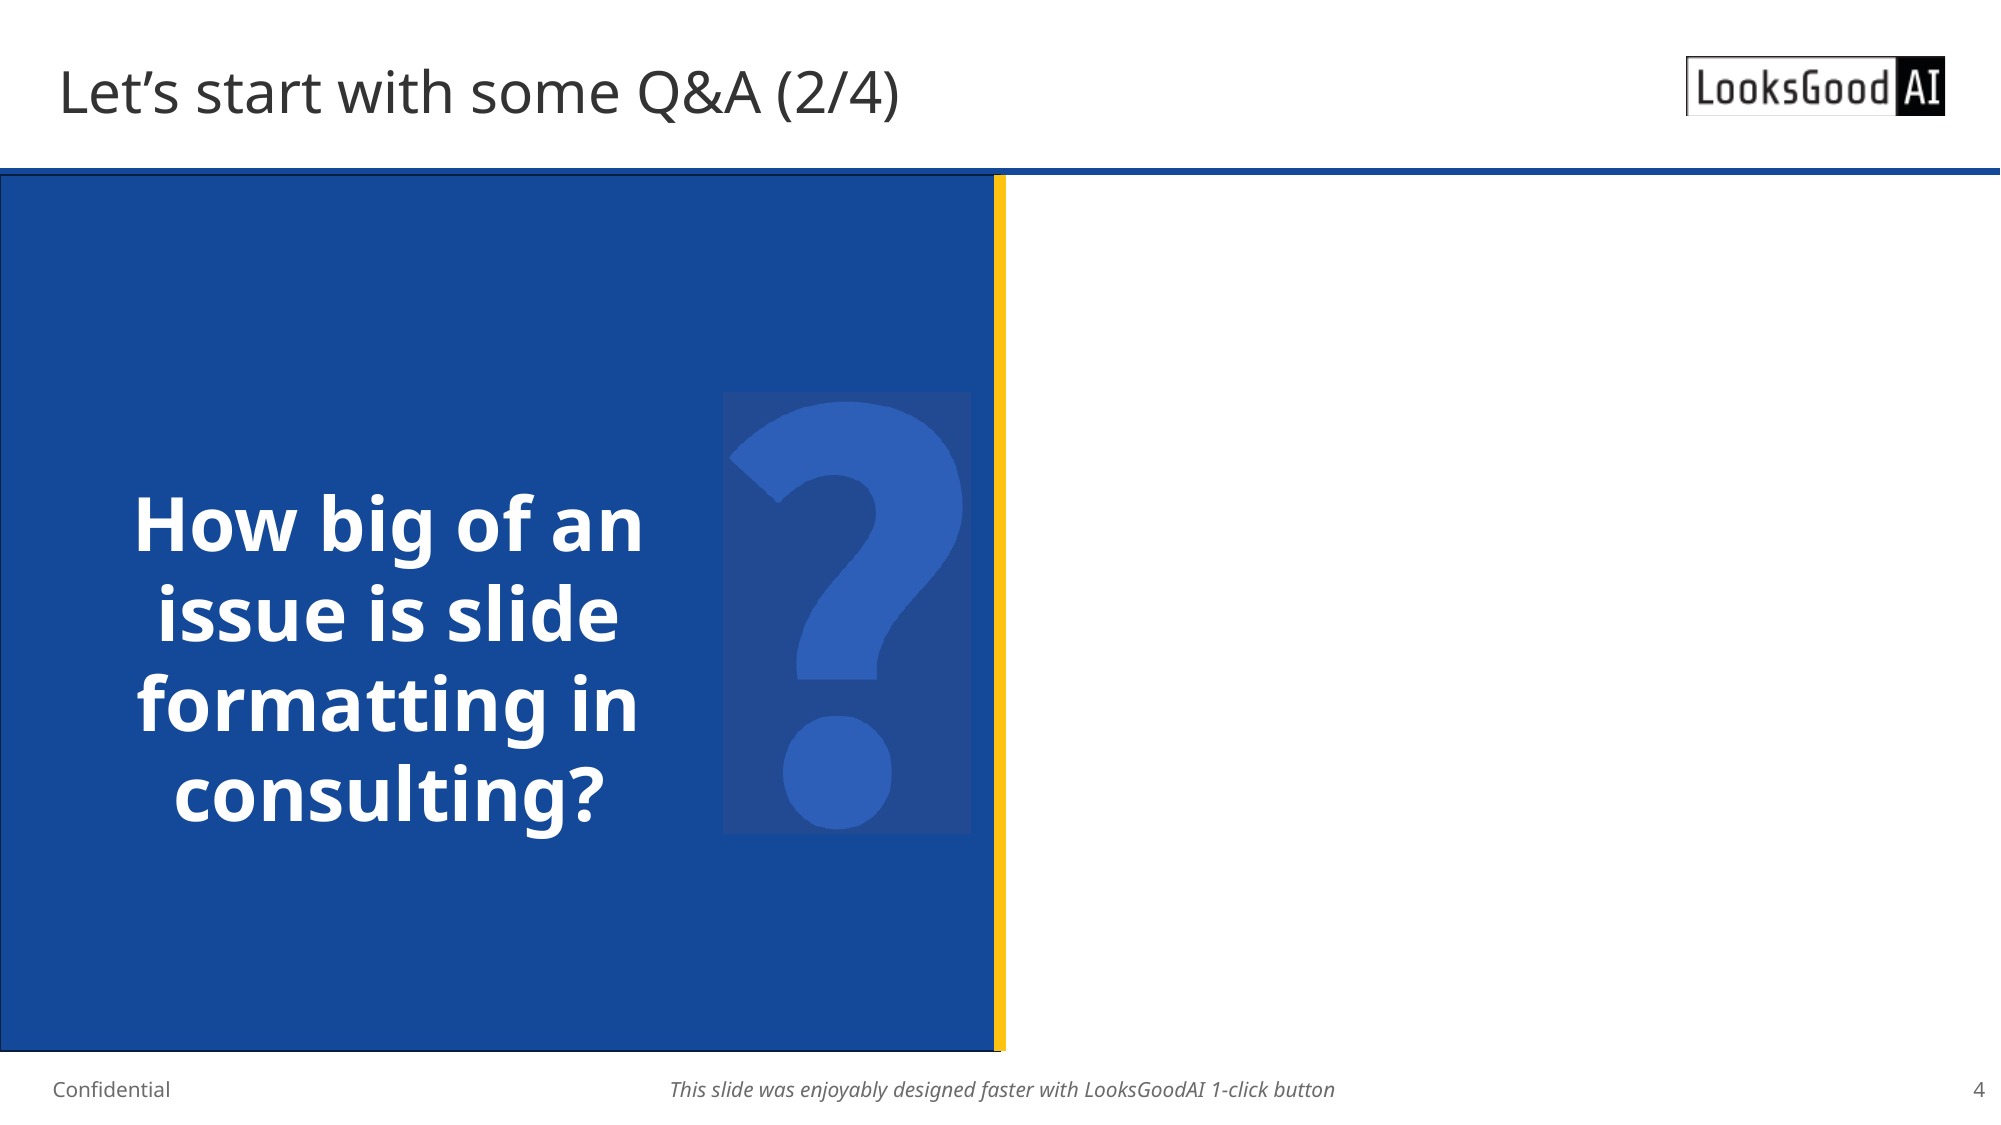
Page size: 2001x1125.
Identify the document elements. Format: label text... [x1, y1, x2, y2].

picture [723, 392, 971, 834]
text_box How big of an issue is slide formatting in consulting? [54, 469, 724, 844]
title Let’s start with some Q&A (2/4) [58, 31, 1719, 159]
text_box [0, 174, 999, 1052]
